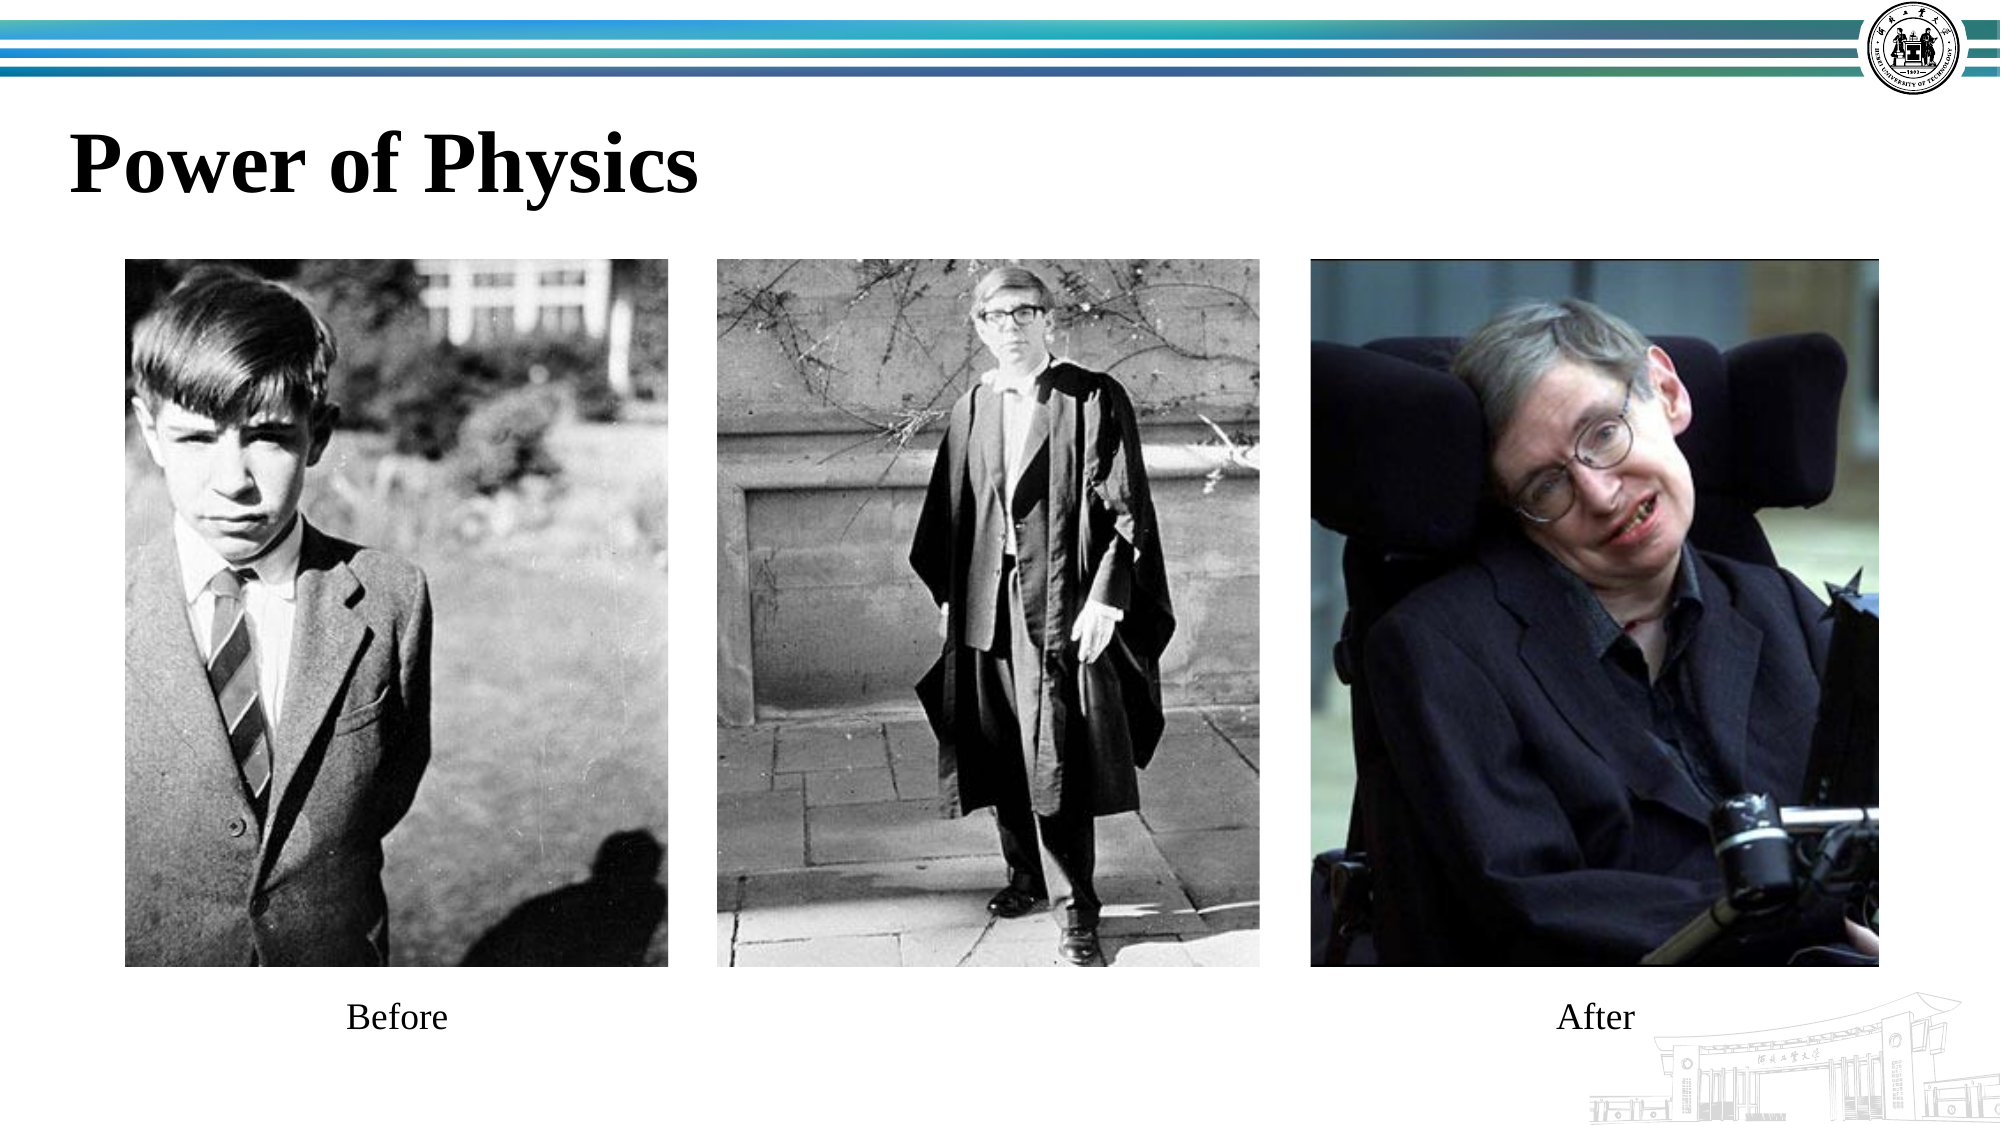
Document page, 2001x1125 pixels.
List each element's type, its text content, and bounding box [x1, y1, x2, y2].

picture [717, 259, 1260, 967]
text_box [1310, 259, 1879, 1046]
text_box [124, 259, 669, 1046]
title Power of Physics [55, 78, 1688, 210]
